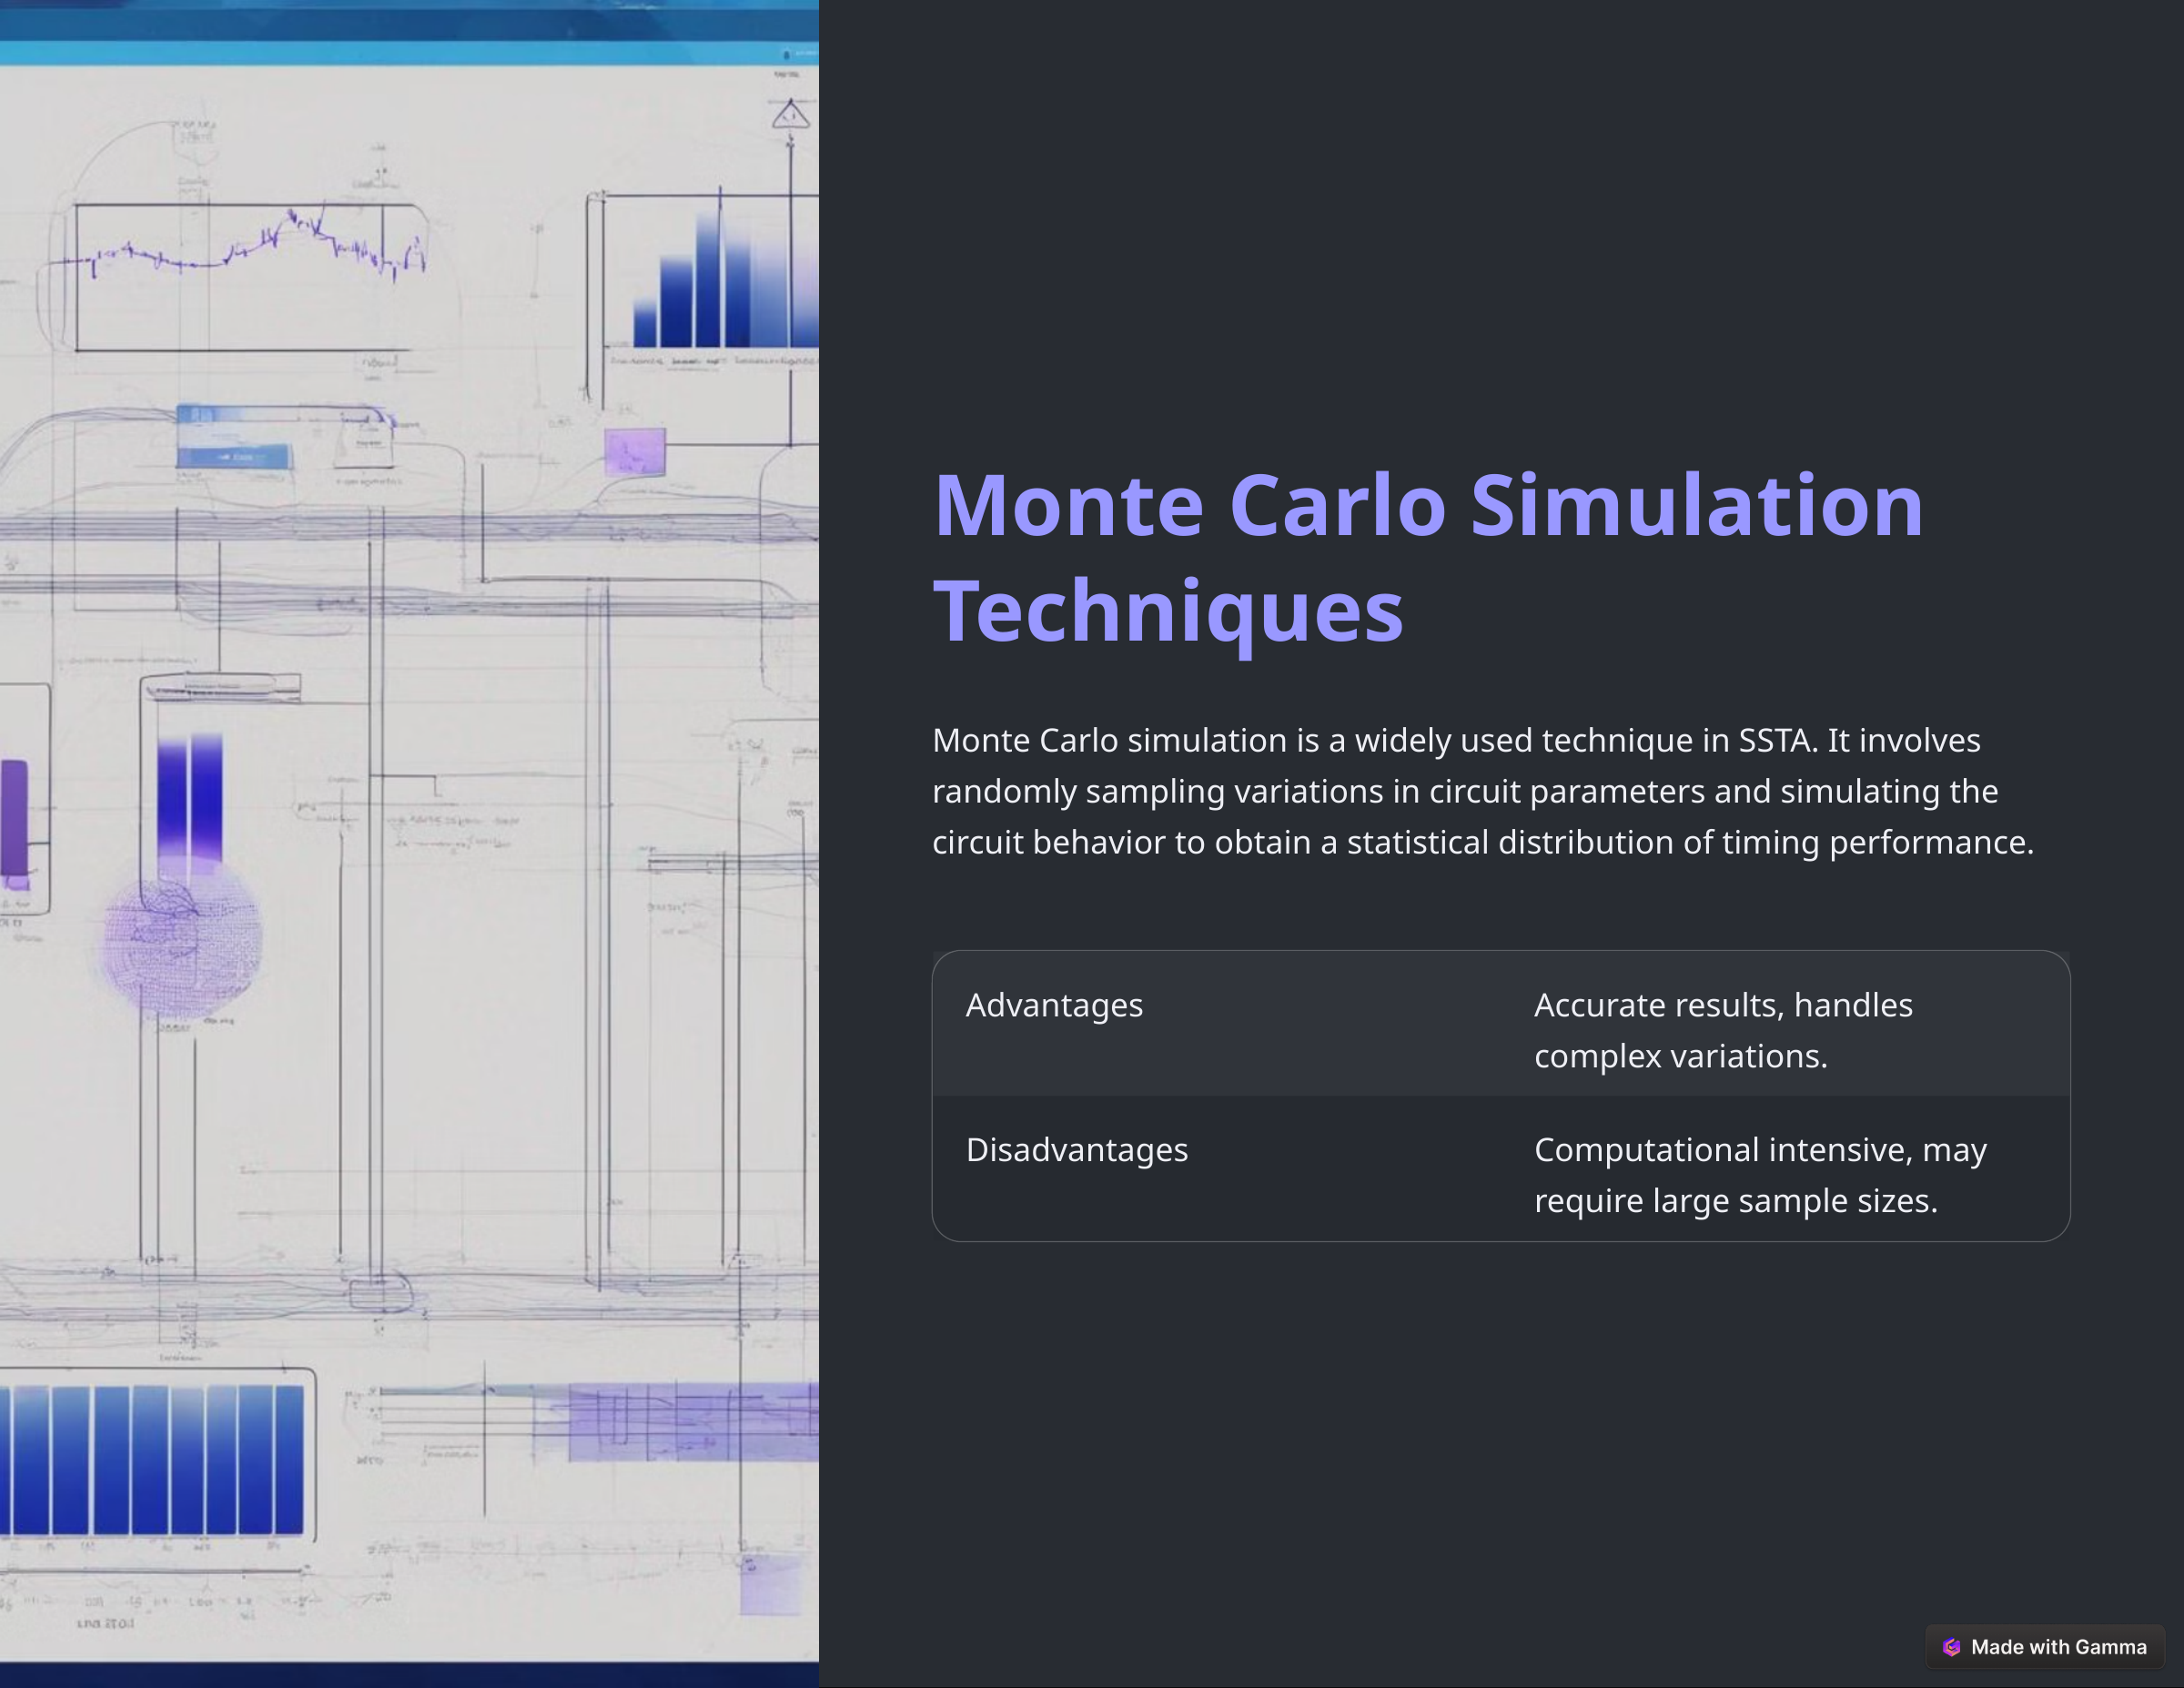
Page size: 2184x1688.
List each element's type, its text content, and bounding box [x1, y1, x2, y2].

text_box Monte Carlo Simulation Techniques [932, 445, 2071, 659]
picture [1916, 1615, 2174, 1678]
picture [0, 0, 819, 1688]
text_box Advantages [966, 972, 1469, 1025]
text_box Disadvantages [966, 1117, 1469, 1168]
text_box Accurate results, handles complex variations. [1534, 972, 2037, 1076]
text_box [933, 1096, 2070, 1241]
text_box Computational intensive, may require large sample sizes. [1534, 1116, 2037, 1220]
text_box Monte Carlo simulation is a widely used technique in SSTA. It involves randomly sampling variations in circuit parameters and simulating the circuit behavior to obtain a statistical distribution of timing performance. [932, 706, 2071, 915]
text_box [933, 951, 2070, 1096]
